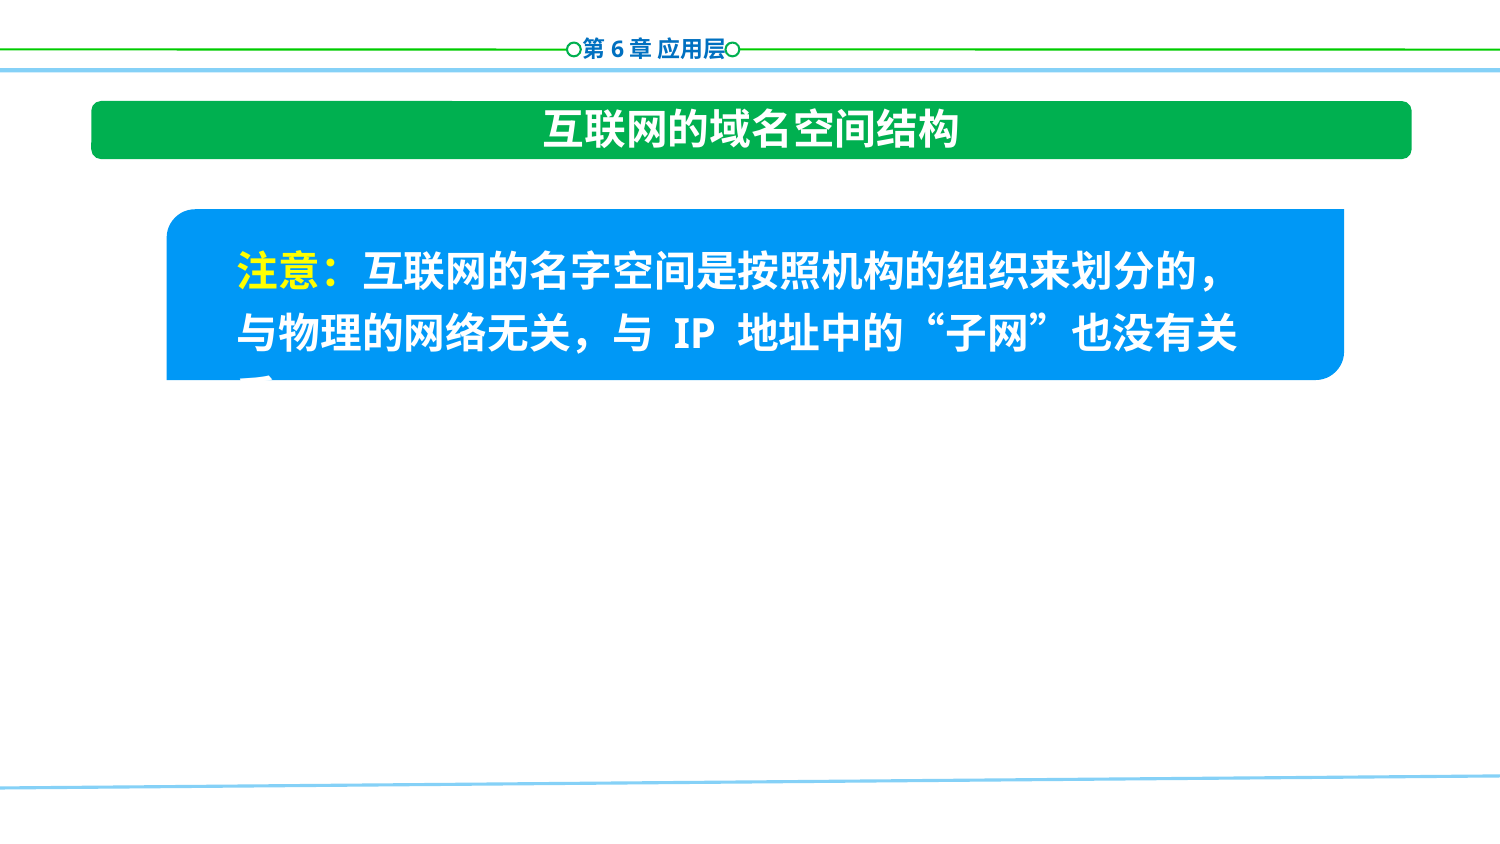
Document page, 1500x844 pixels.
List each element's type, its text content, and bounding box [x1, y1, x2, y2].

text_box [91, 100, 527, 160]
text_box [166, 208, 1345, 381]
text_box 互联网的域名空间结构 [527, 95, 976, 161]
text_box [976, 101, 1412, 160]
